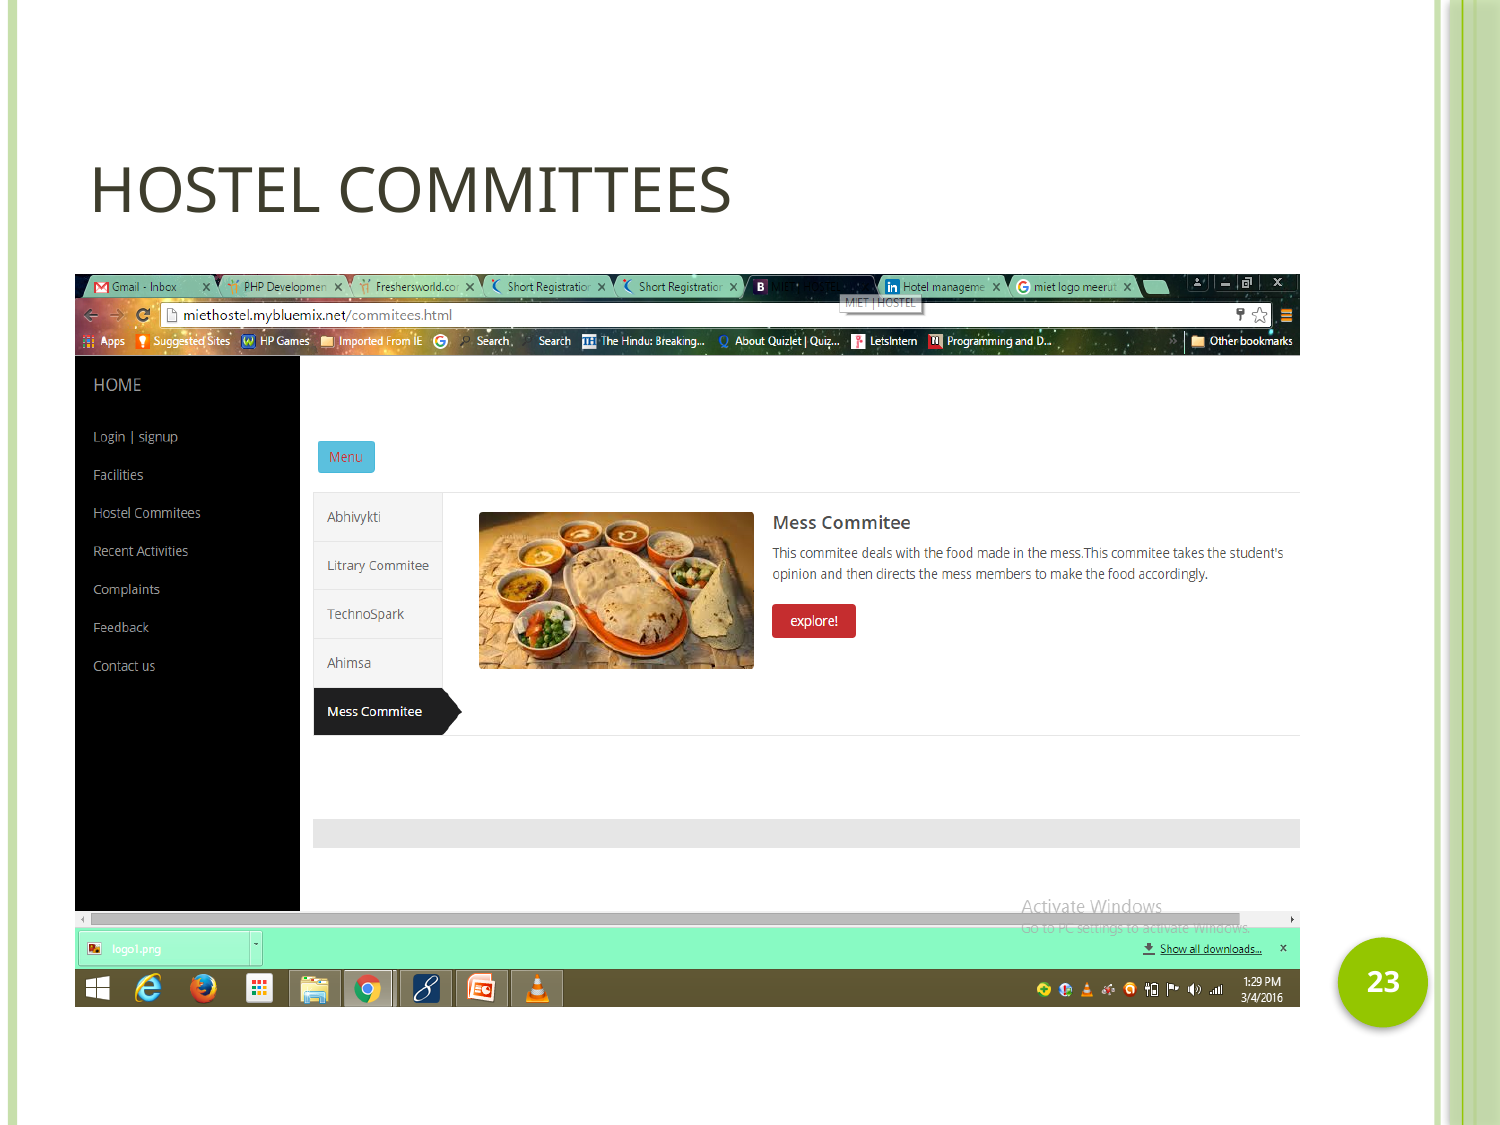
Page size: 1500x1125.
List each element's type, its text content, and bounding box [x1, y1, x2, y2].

title Hostel Committees [75, 45, 1300, 233]
slide_number 23 [1333, 940, 1434, 1027]
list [74, 274, 1301, 1008]
